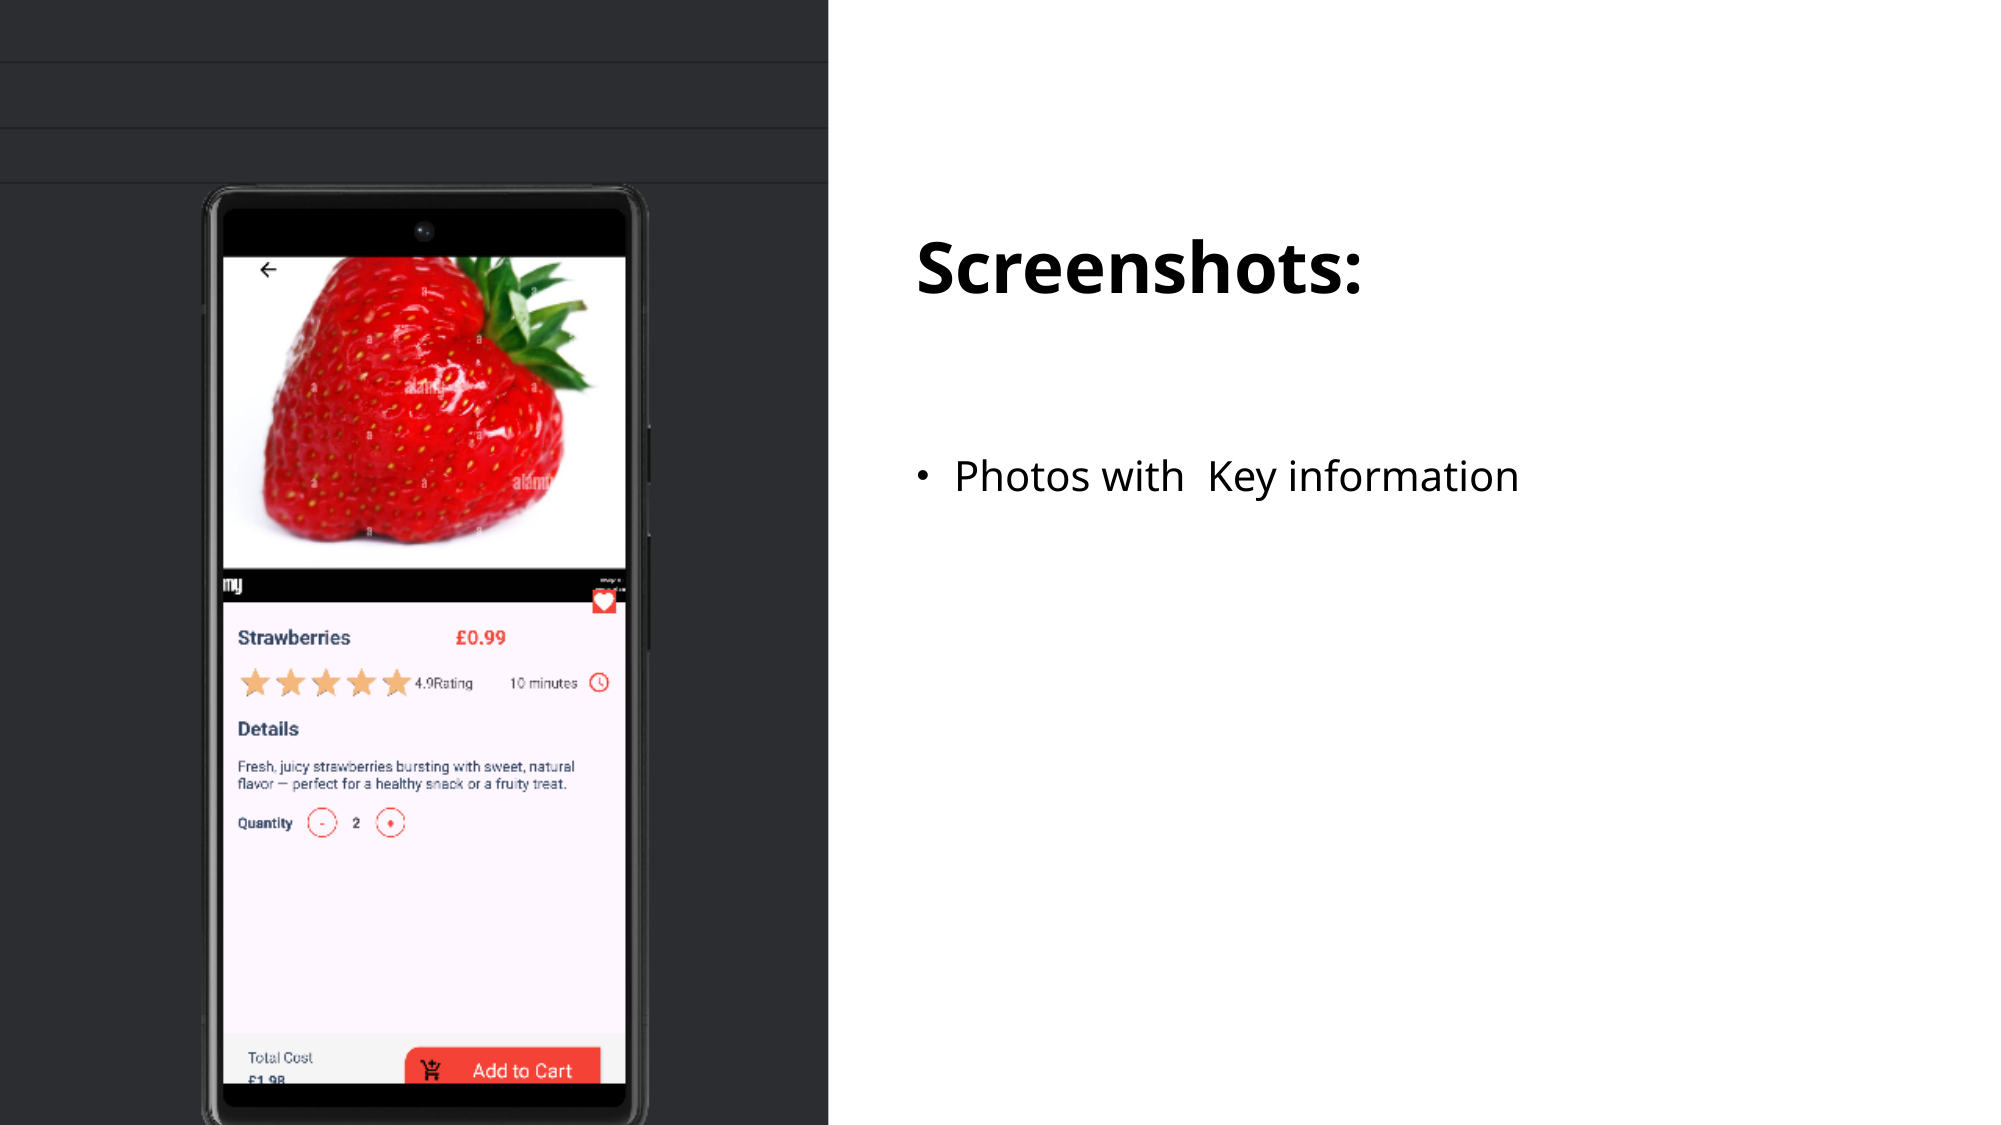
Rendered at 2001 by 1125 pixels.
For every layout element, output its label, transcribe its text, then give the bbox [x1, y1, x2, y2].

list Photos with Key information [901, 431, 1892, 1034]
picture [0, 0, 829, 1125]
title Screenshots: [901, 224, 1892, 405]
